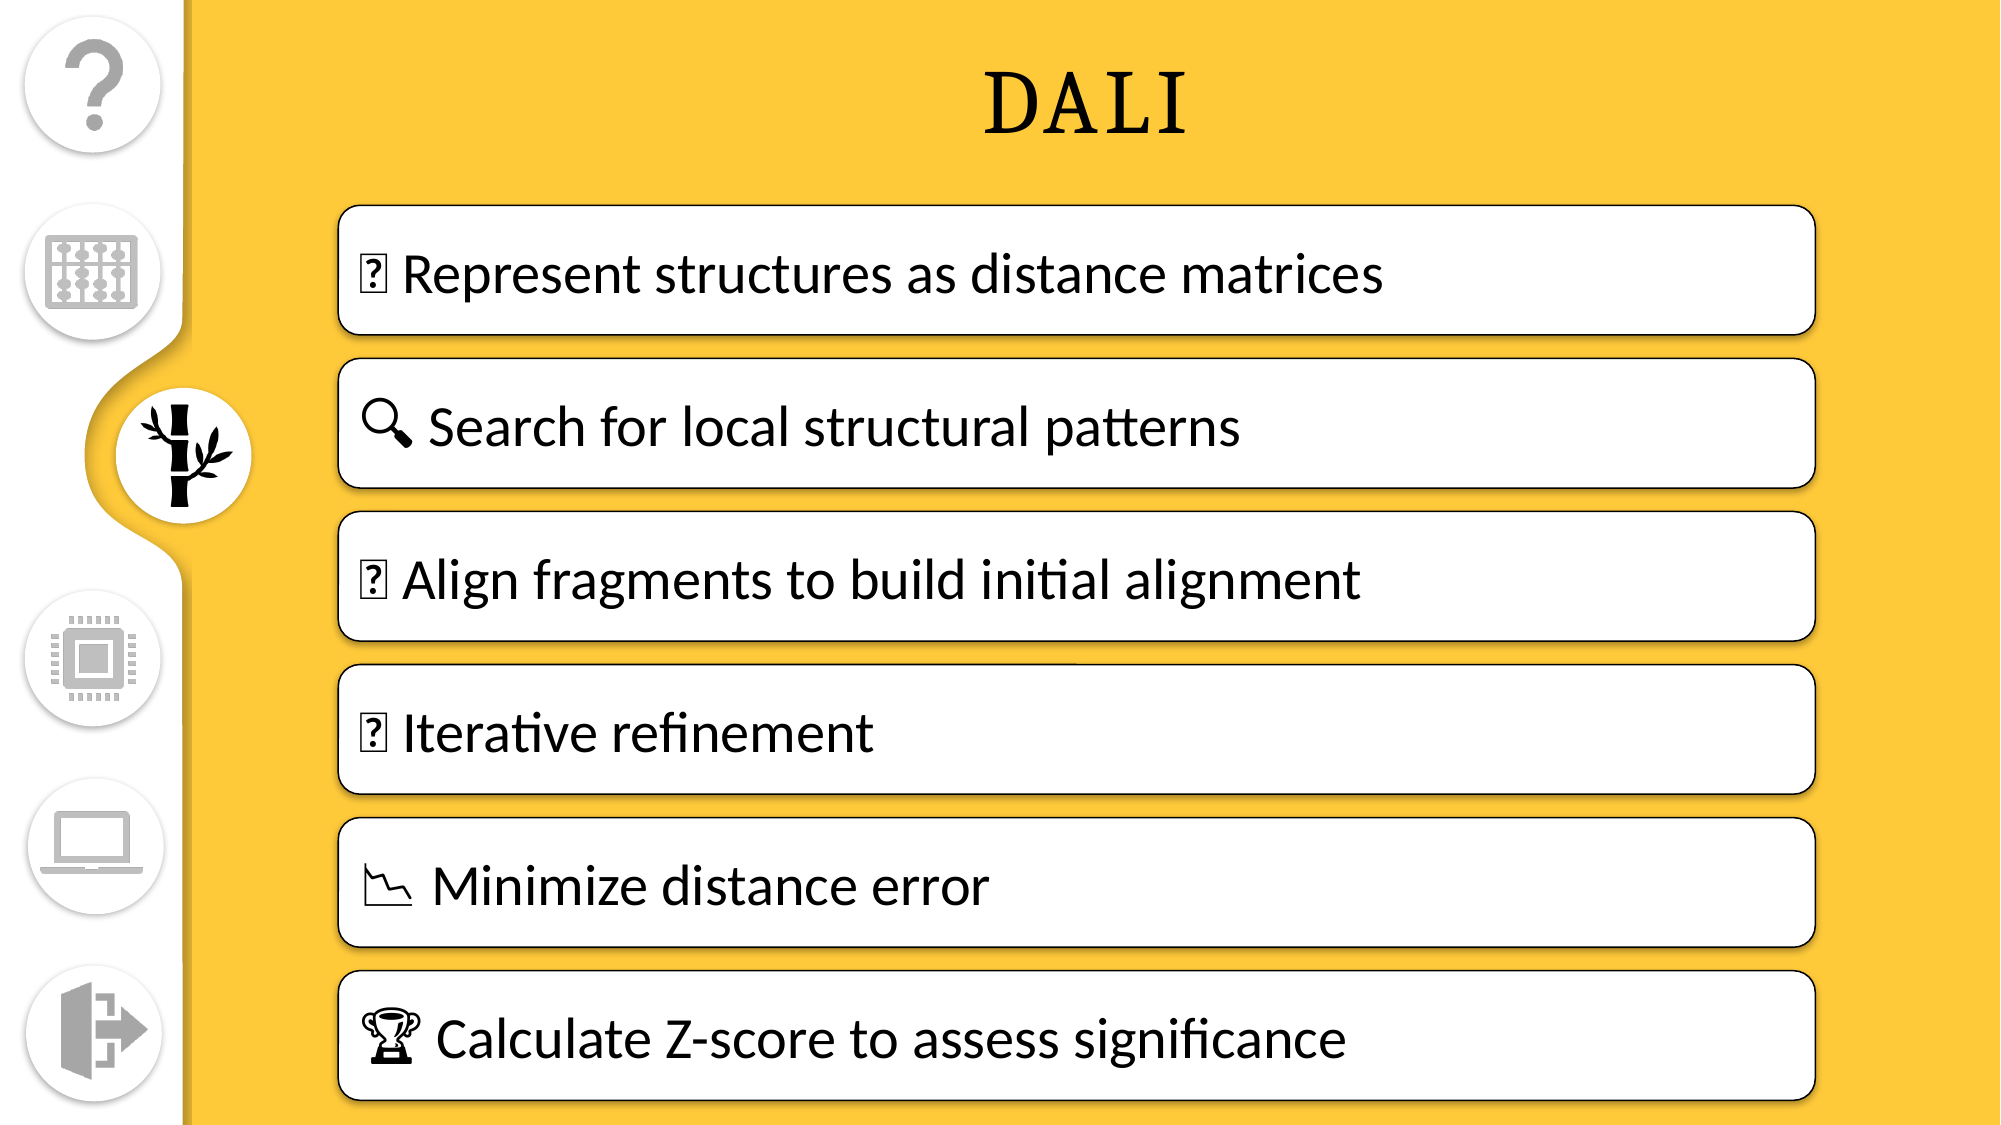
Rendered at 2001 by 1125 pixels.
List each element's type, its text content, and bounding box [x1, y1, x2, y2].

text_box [24, 203, 161, 340]
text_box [24, 590, 161, 727]
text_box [25, 965, 163, 1102]
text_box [108, 463, 113, 508]
text_box 🔄 Iterative refinement [337, 663, 1817, 795]
text_box 🔍 Search for local structural patterns [337, 357, 1817, 489]
text_box 🧱 Represent structures as distance matrices [337, 204, 1817, 336]
text_box 📉 Minimize distance error [337, 816, 1817, 949]
text_box [0, 0, 185, 1125]
text_box DALI [185, 3, 1986, 191]
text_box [24, 16, 161, 153]
text_box 🧩 Align fragments to build initial alignment [337, 510, 1817, 642]
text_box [108, 410, 113, 452]
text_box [27, 778, 164, 915]
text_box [115, 387, 252, 524]
text_box 🏆 Calculate Z-score to assess significance [337, 969, 1817, 1102]
